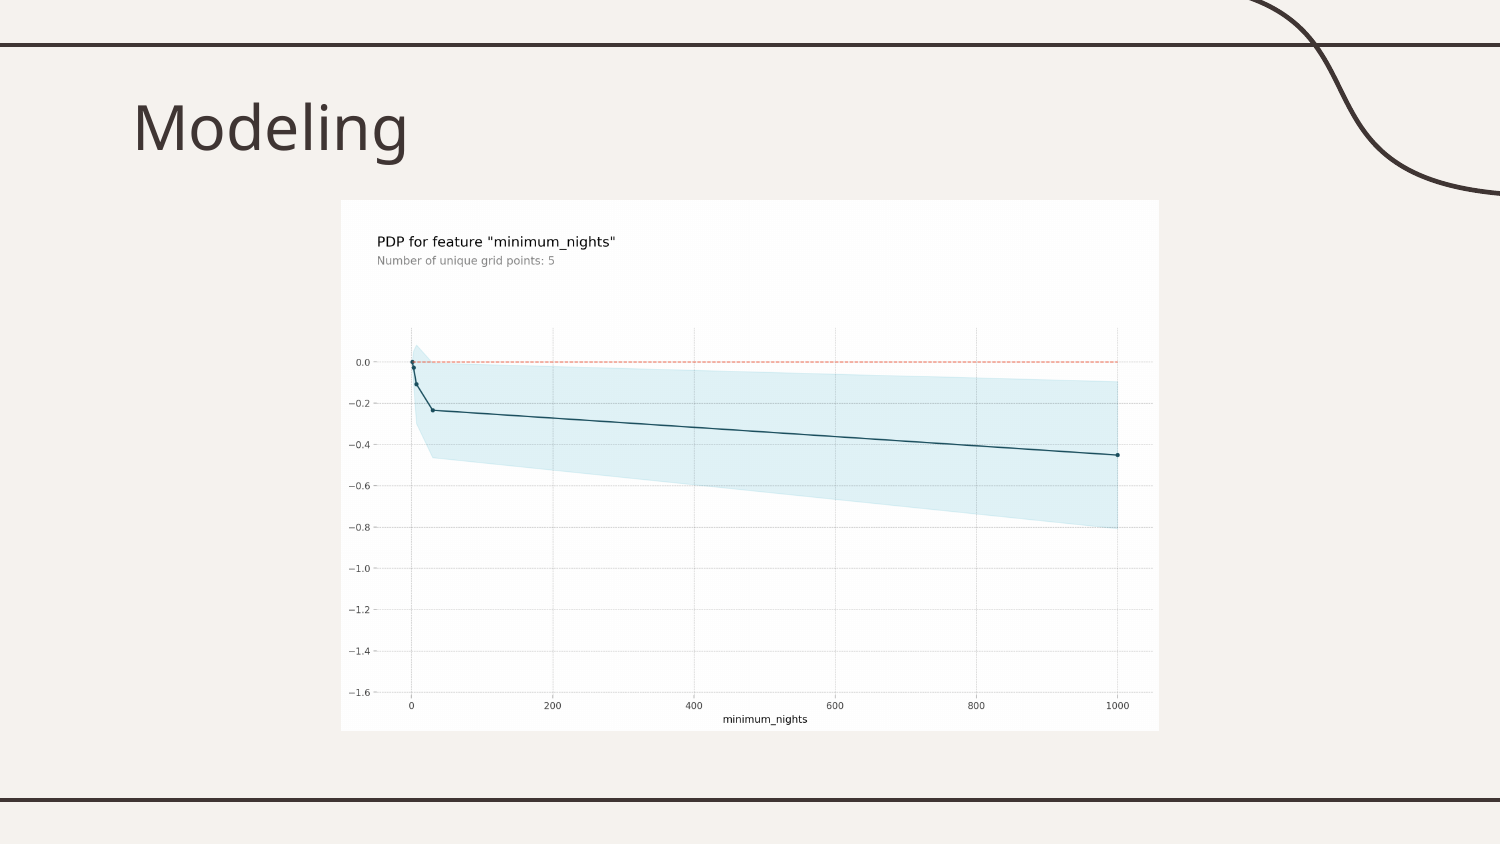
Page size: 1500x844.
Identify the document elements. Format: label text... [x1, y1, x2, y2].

title Modeling [116, 72, 890, 167]
picture [341, 199, 1159, 731]
